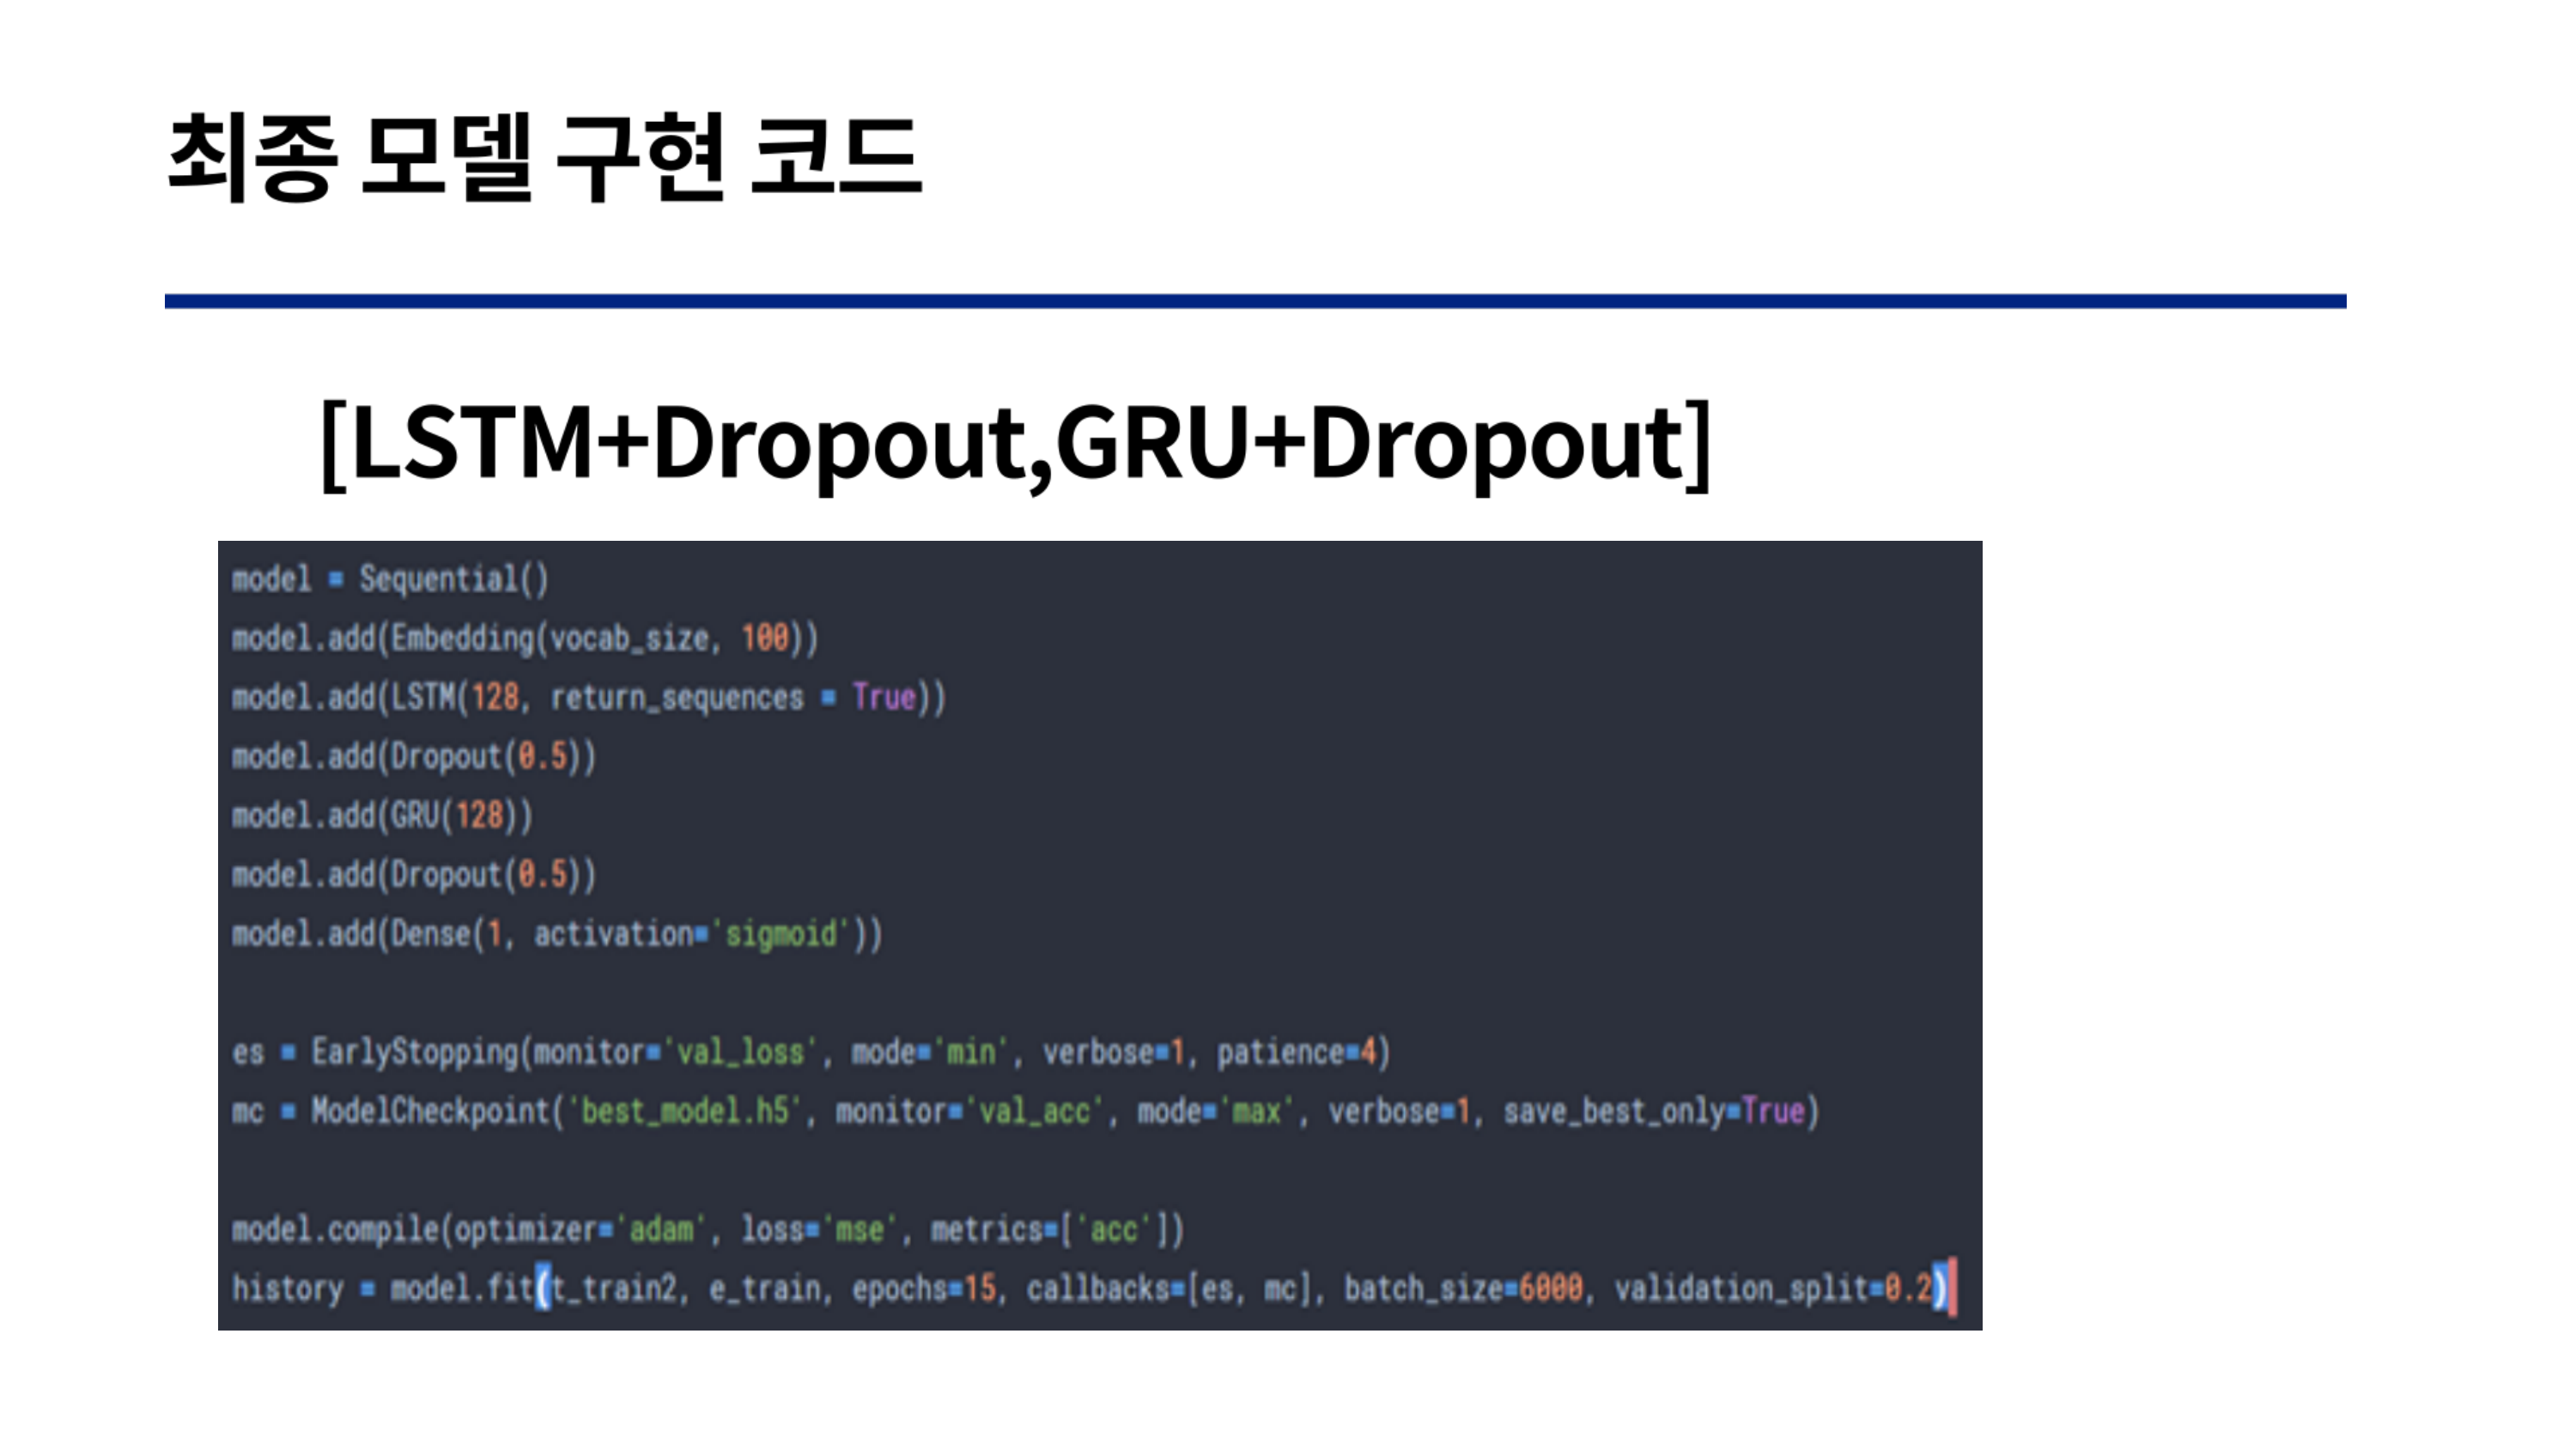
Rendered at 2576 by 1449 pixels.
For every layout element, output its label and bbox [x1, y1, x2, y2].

text_box [164, 273, 296, 329]
picture [149, 70, 1764, 552]
text_box [1770, 273, 2348, 329]
text_box [218, 541, 1984, 1331]
